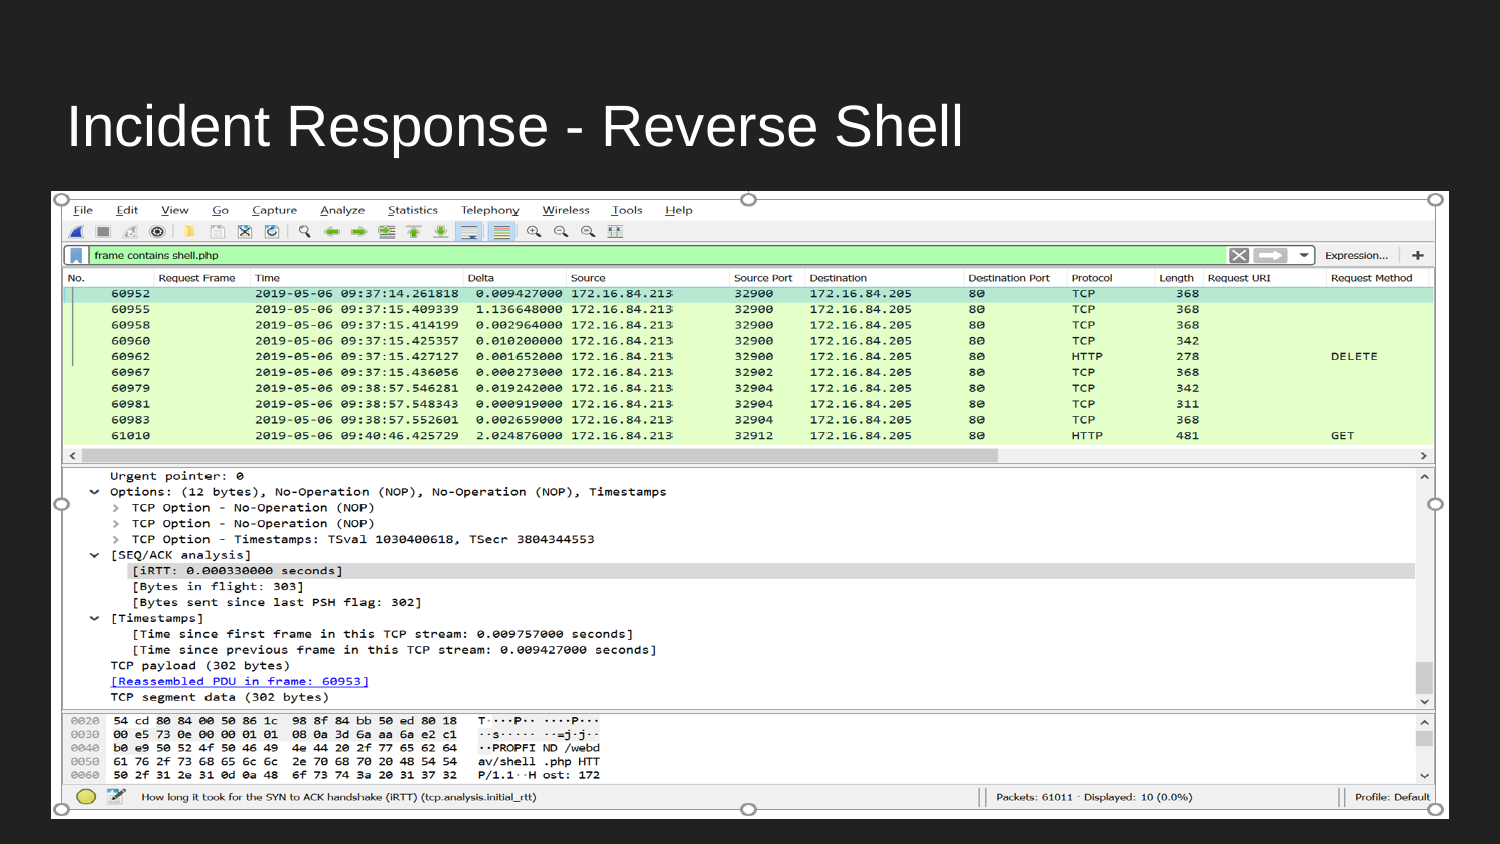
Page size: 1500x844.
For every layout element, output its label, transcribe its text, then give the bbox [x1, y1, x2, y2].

picture [50, 191, 1450, 819]
title Incident Response - Reverse Shell [51, 72, 1449, 167]
